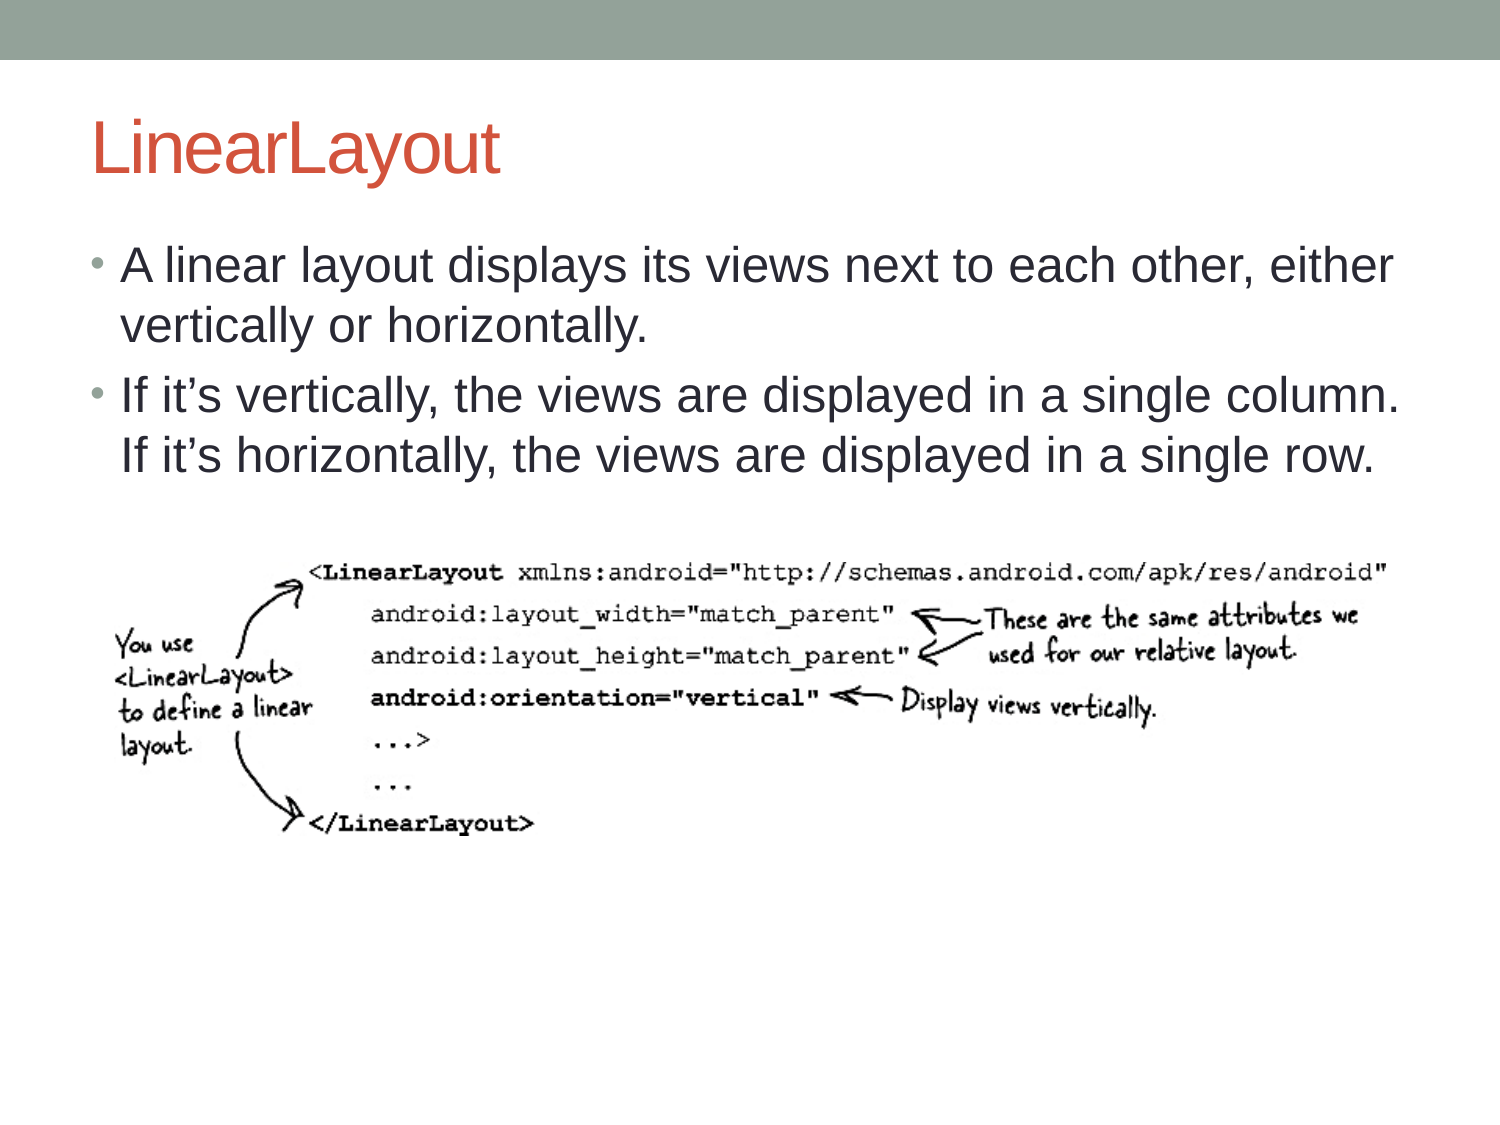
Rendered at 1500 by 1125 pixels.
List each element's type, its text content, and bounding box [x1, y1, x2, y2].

list A linear layout displays its views next to each other, either vertically or horizontally. If it’s vertically, the views are displayed in a single column. If it’s horizontally, the views are displayed in a single row. [75, 224, 1425, 1063]
title LinearLayout [75, 87, 1425, 200]
picture [114, 562, 1386, 837]
